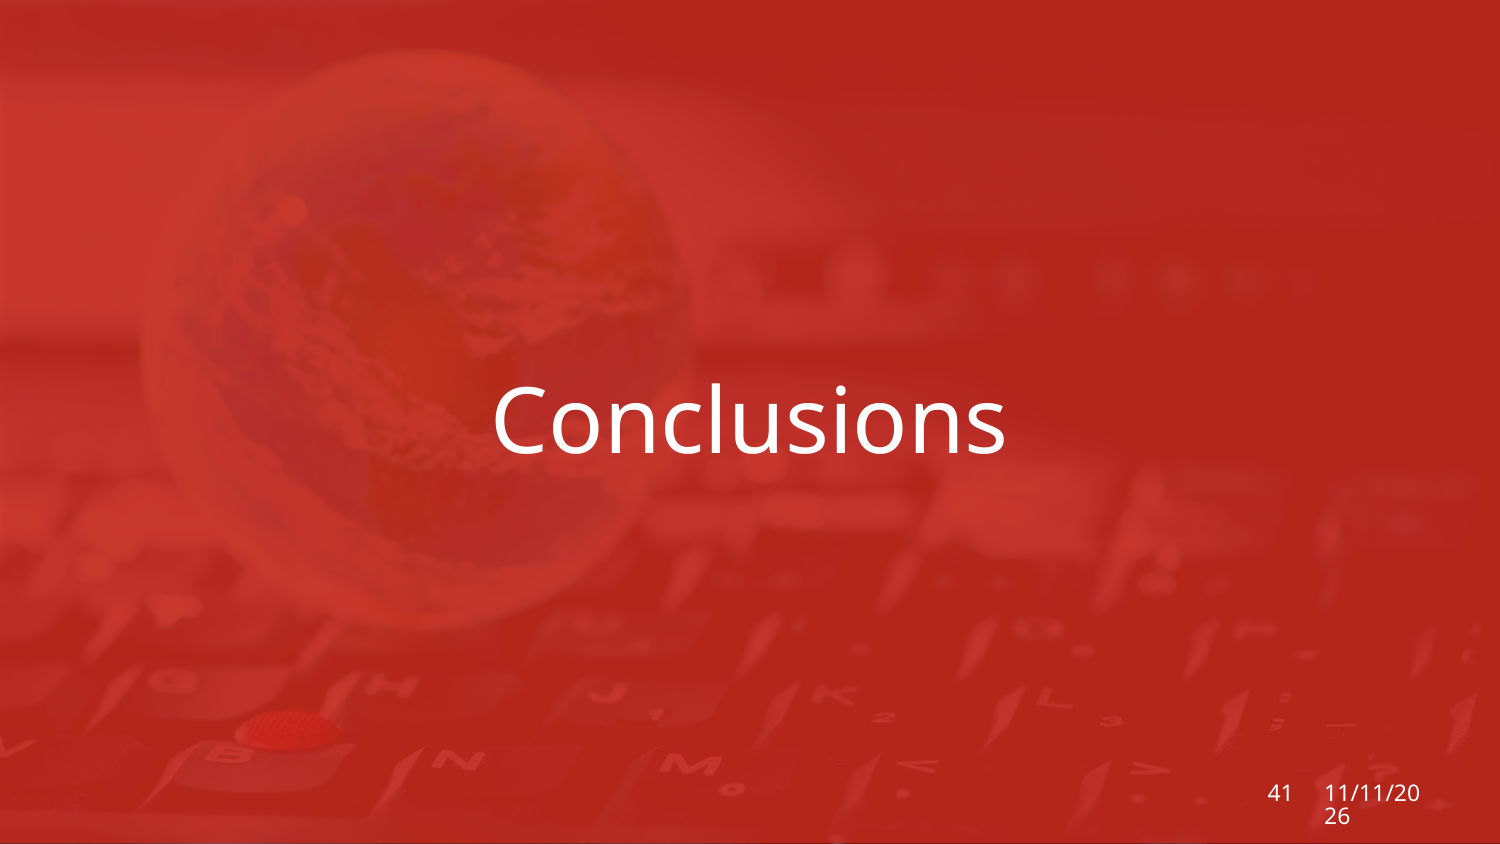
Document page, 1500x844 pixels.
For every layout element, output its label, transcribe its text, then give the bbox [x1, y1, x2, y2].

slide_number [1310, 771, 1449, 817]
list Conclusions [179, 299, 1321, 561]
slide_number 41 [1219, 771, 1310, 817]
